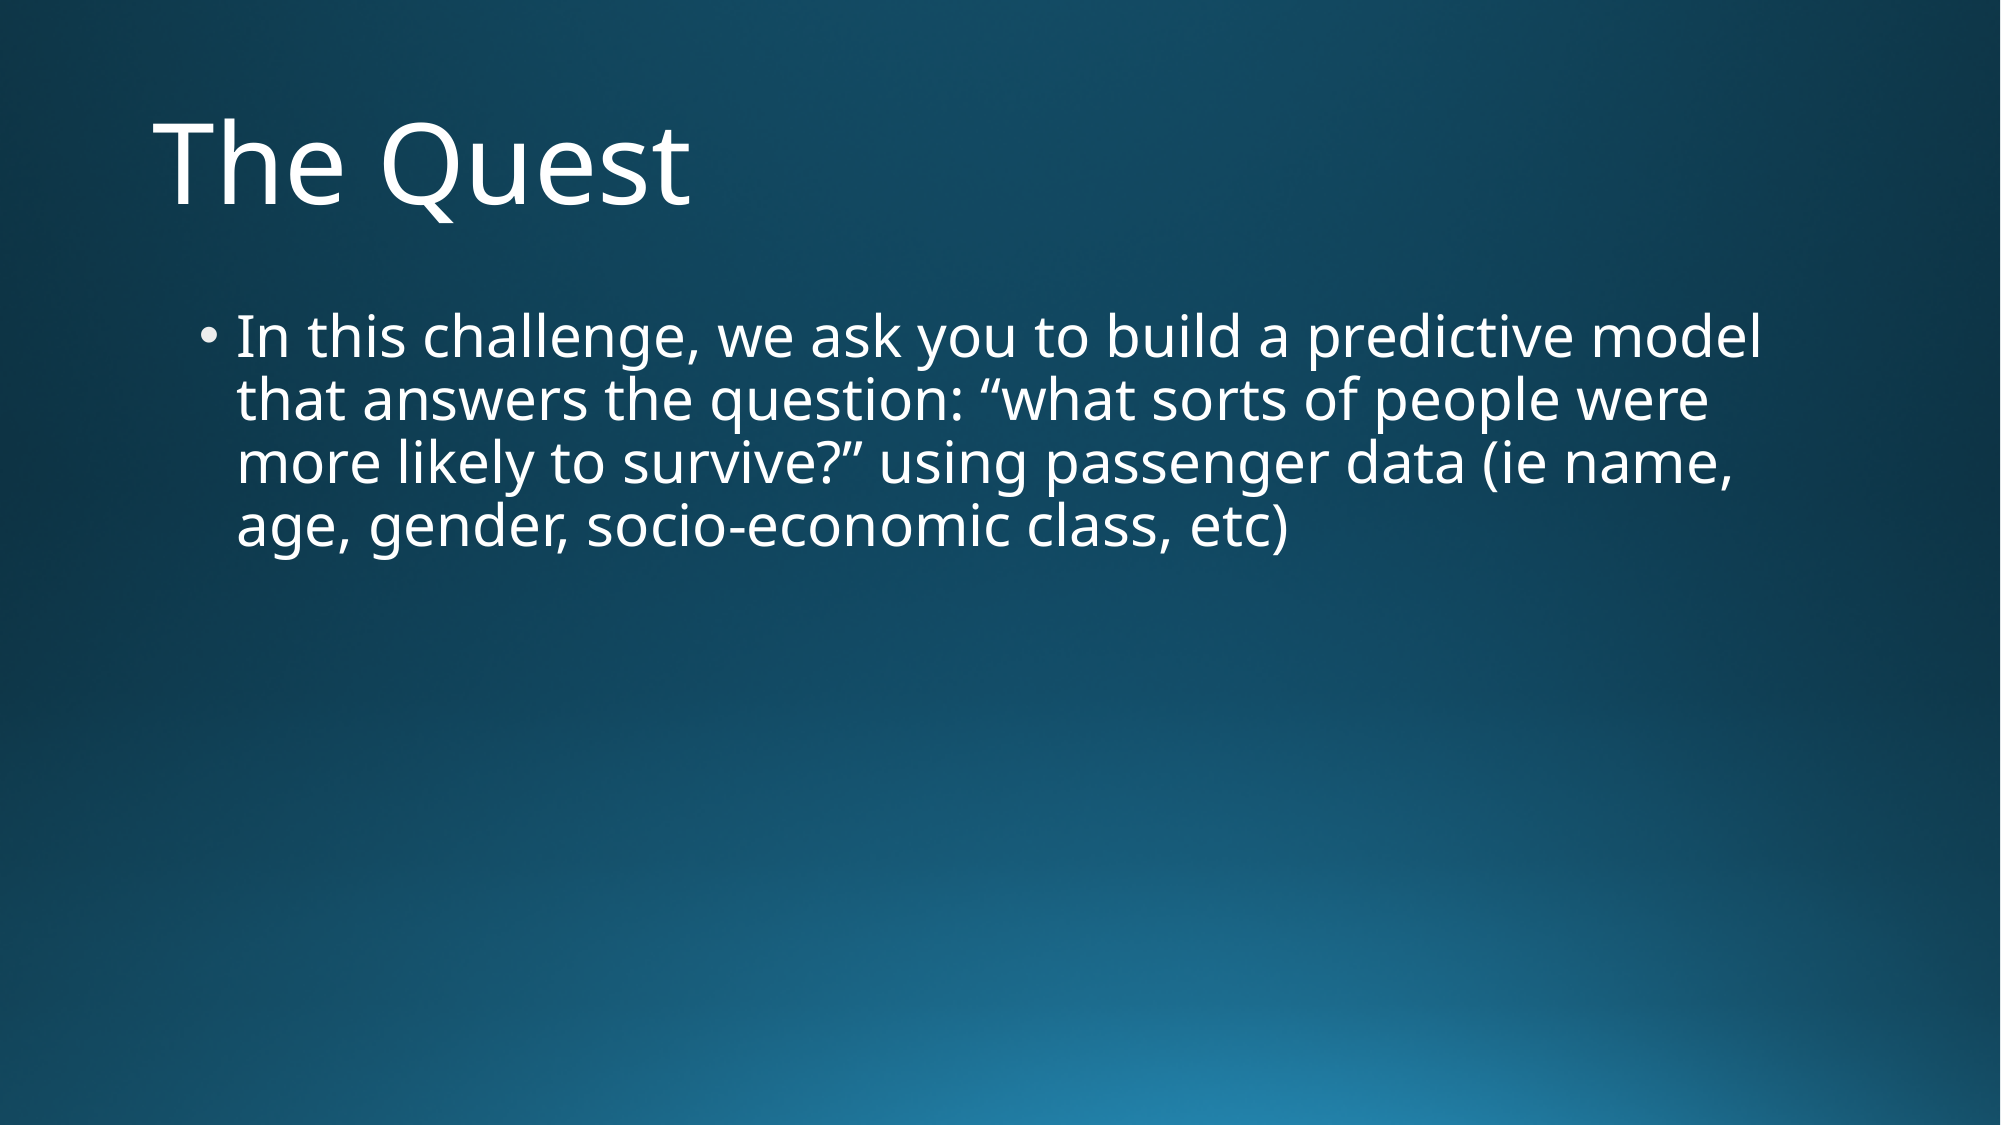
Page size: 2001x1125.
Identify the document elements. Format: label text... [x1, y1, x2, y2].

title The Quest [137, 59, 1863, 278]
list In this challenge, we ask you to build a predictive model that answers the question: “what sorts of people were more likely to survive?” using passenger data (ie name, age, gender, socio-economic class, etc) [183, 299, 1863, 1014]
picture [0, 0, 2001, 1125]
